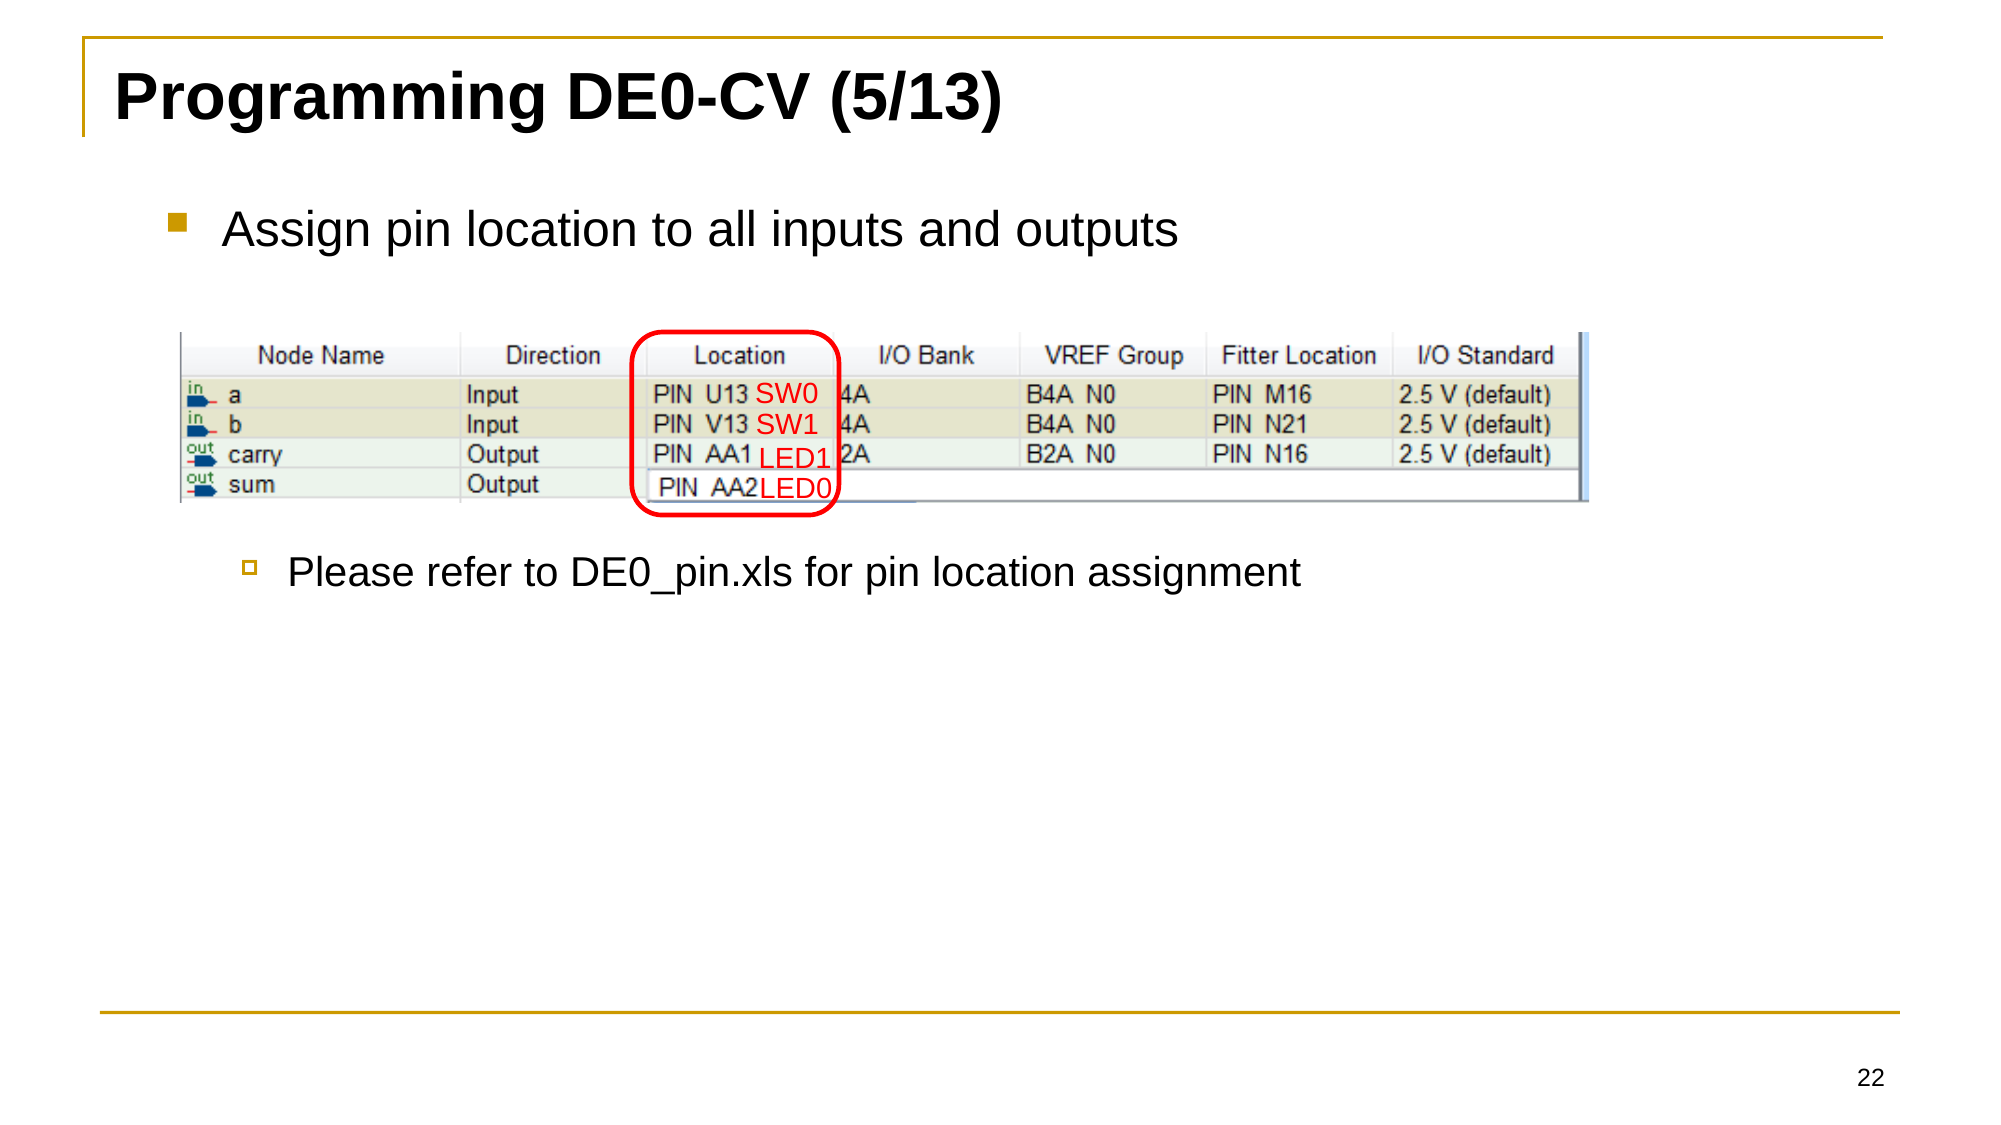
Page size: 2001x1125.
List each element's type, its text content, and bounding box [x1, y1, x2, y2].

title Programming DE0-CV (5/13) [99, 45, 1961, 244]
picture [179, 331, 1590, 503]
slide_number 22 [1433, 1024, 1900, 1100]
text_box [645, 510, 822, 516]
text_box Assign pin location to all inputs and outputs Please refer to DE0_pin.xls for pin location assignment [150, 189, 1501, 932]
